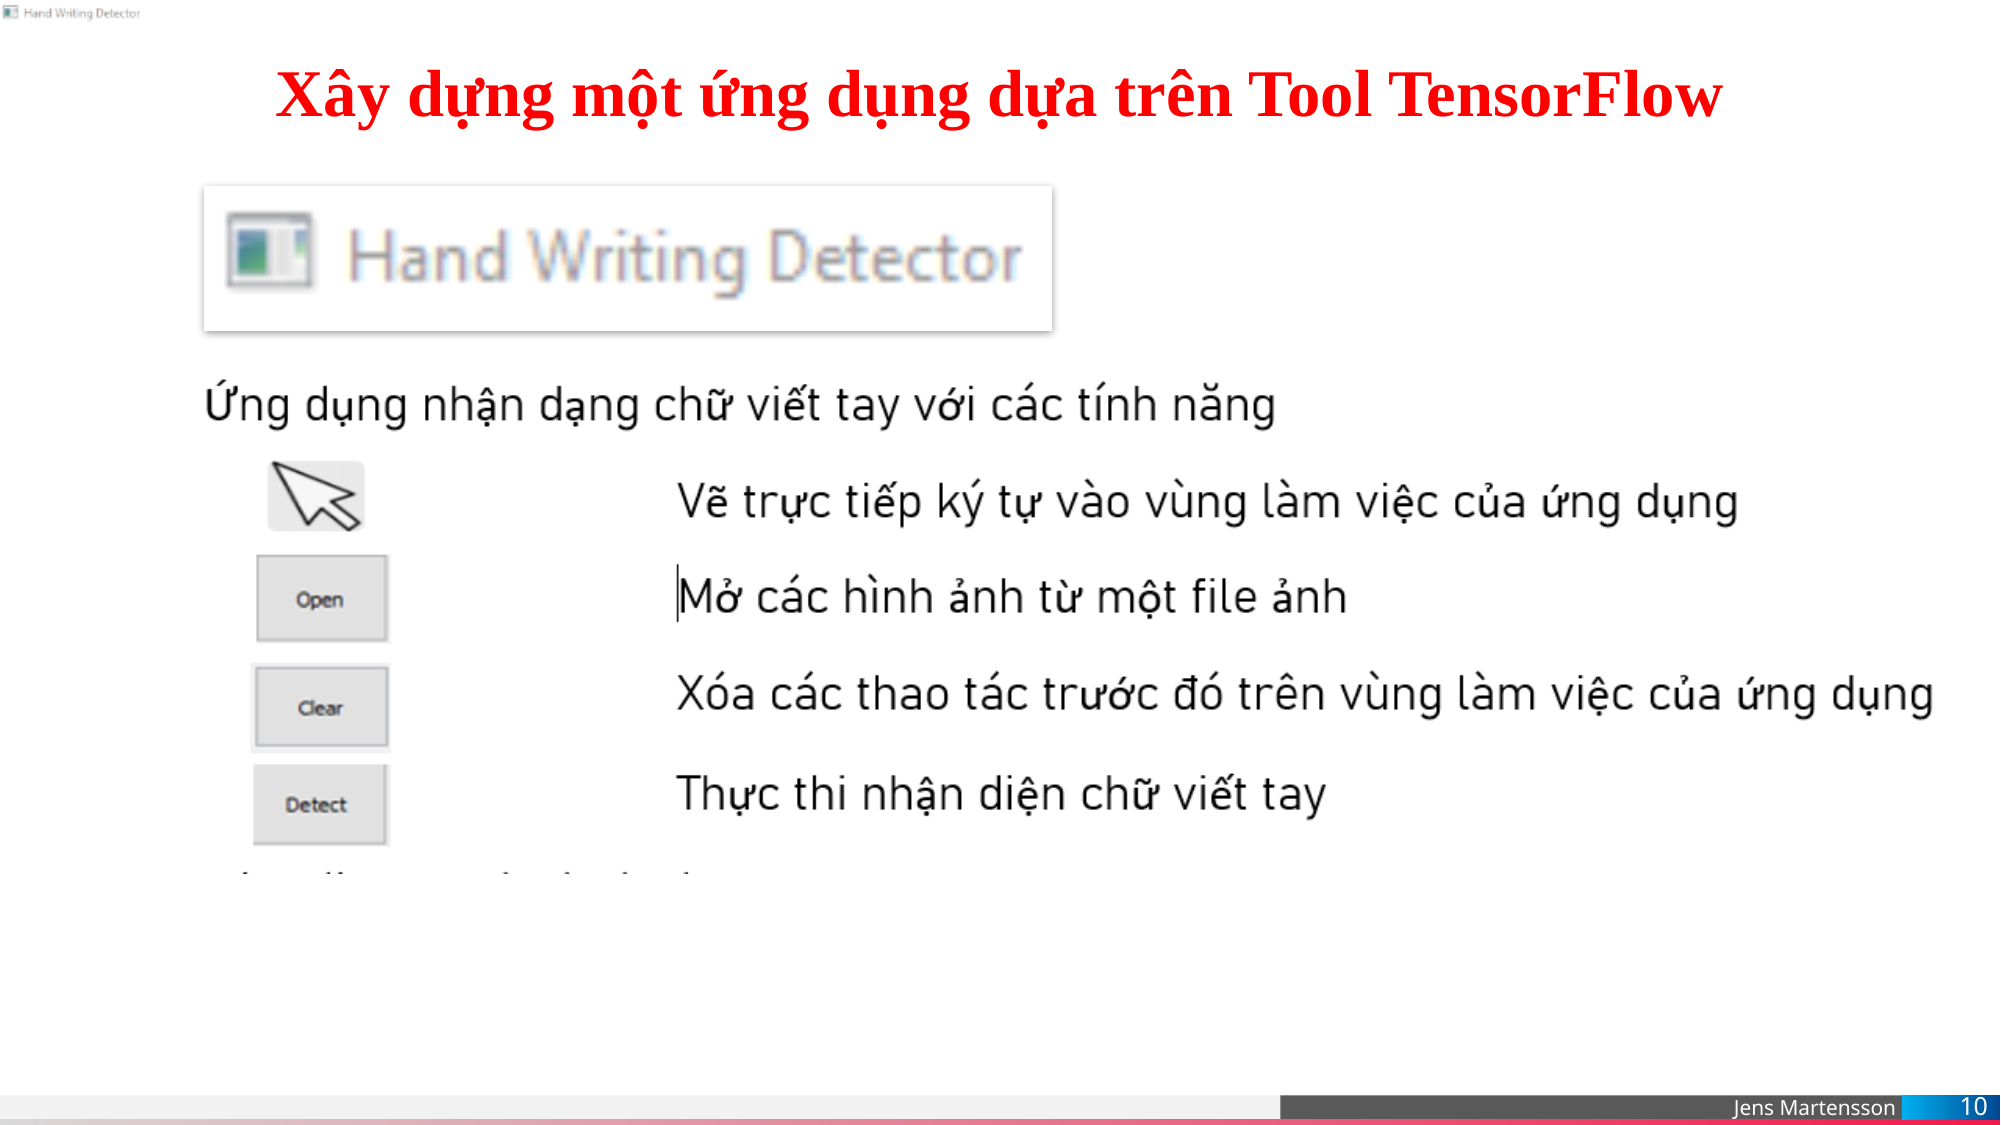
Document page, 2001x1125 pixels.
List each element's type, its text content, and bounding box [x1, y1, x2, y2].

title Xây dựng một ứng dụng dựa trên Tool TensorFlow [59, 59, 1942, 148]
slide_number 10 [1901, 1095, 2000, 1120]
picture [0, 0, 147, 29]
picture [188, 369, 1951, 874]
picture [218, 200, 1038, 317]
